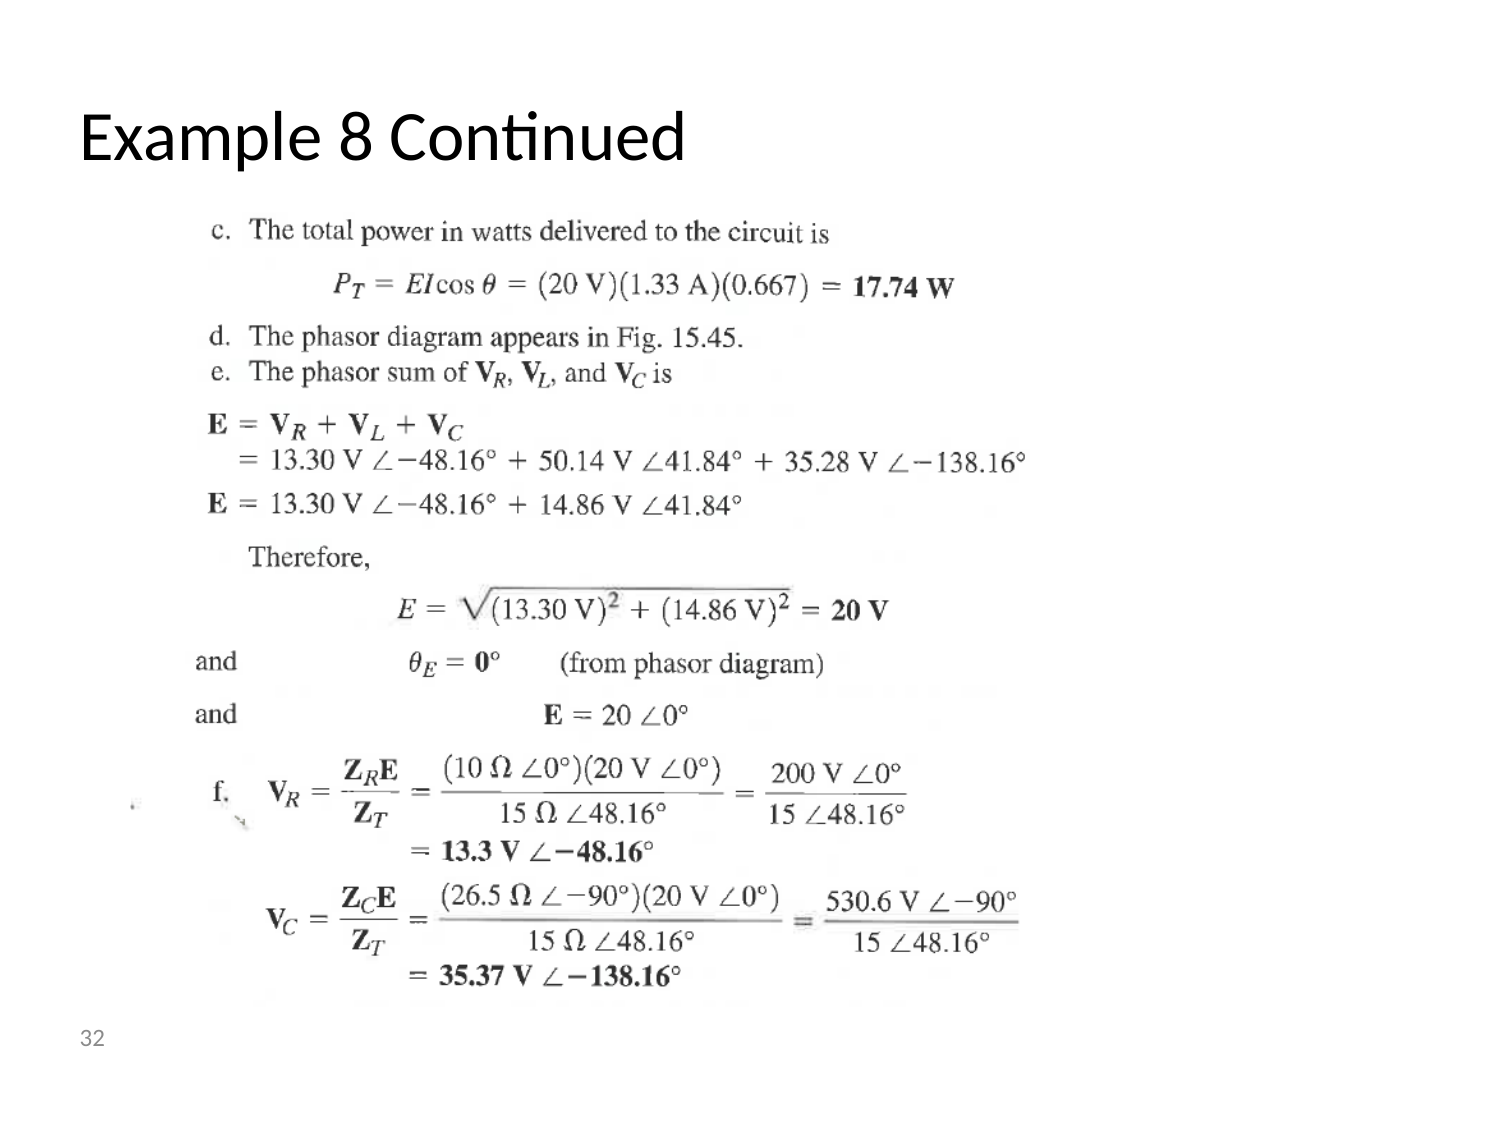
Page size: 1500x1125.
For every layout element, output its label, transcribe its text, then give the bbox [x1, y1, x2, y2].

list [130, 189, 1077, 1007]
slide_number 32 [64, 1006, 415, 1067]
title Example 8 Continued [64, 76, 1338, 189]
